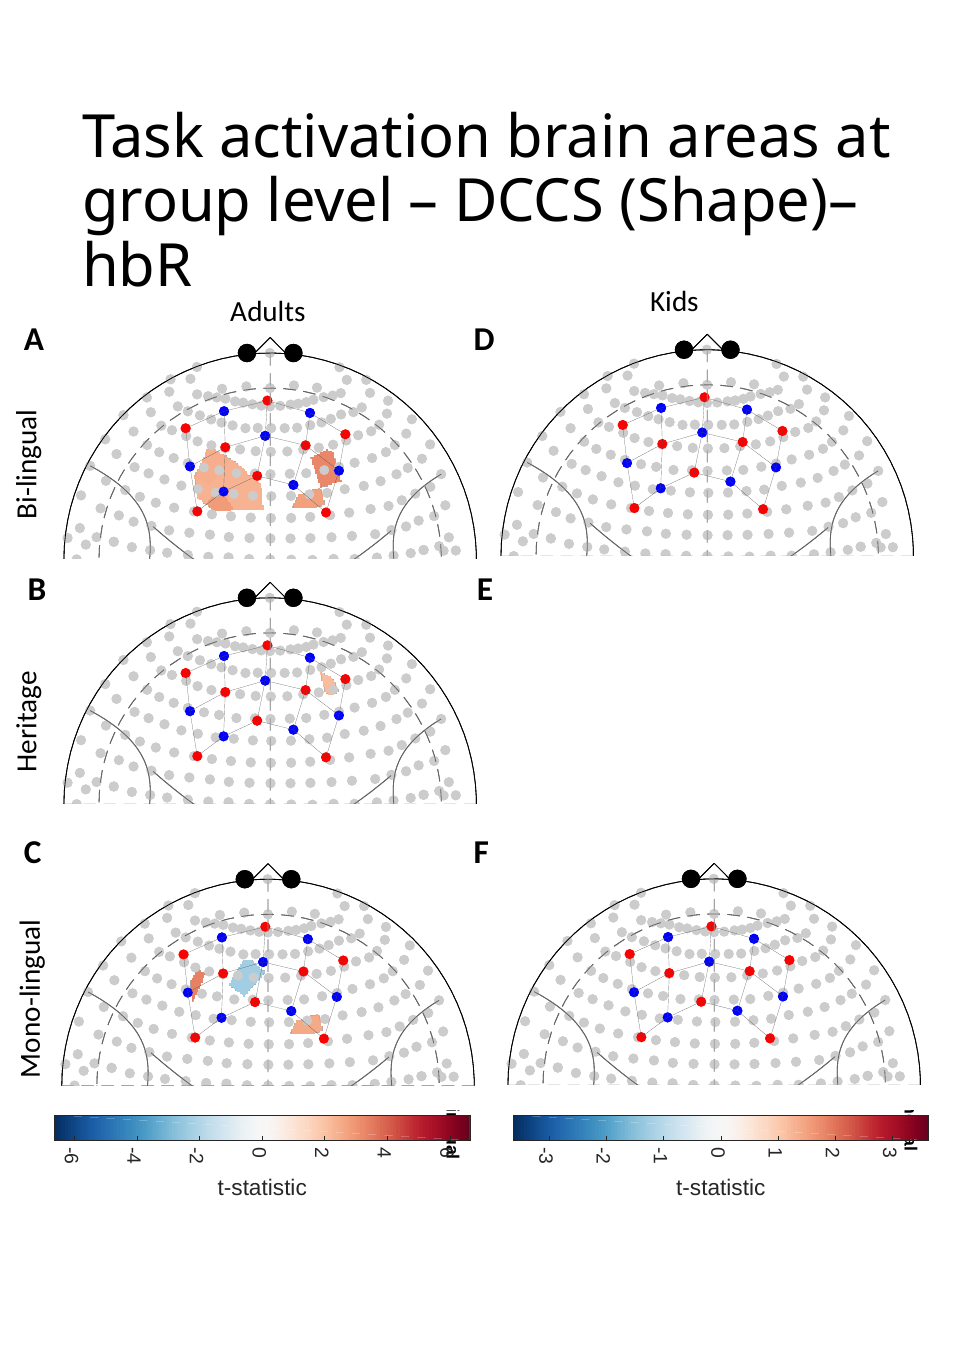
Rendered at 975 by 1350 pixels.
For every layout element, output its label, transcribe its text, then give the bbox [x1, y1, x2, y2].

picture [53, 859, 483, 1350]
text_box Heritage [0, 669, 55, 788]
text_box C [9, 822, 62, 878]
picture [55, 578, 485, 804]
picture [492, 330, 922, 556]
text_box F [458, 822, 511, 878]
title Task activation brain areas at group level – DCCS (Shape)– hbR [67, 71, 908, 333]
picture [55, 333, 485, 559]
text_box E [462, 559, 515, 615]
text_box A [9, 309, 62, 365]
text_box Bi-lingual [0, 407, 55, 535]
text_box D [458, 309, 511, 365]
text_box B [12, 559, 65, 615]
text_box Mono-lingual [3, 917, 69, 1093]
picture [499, 859, 929, 1350]
